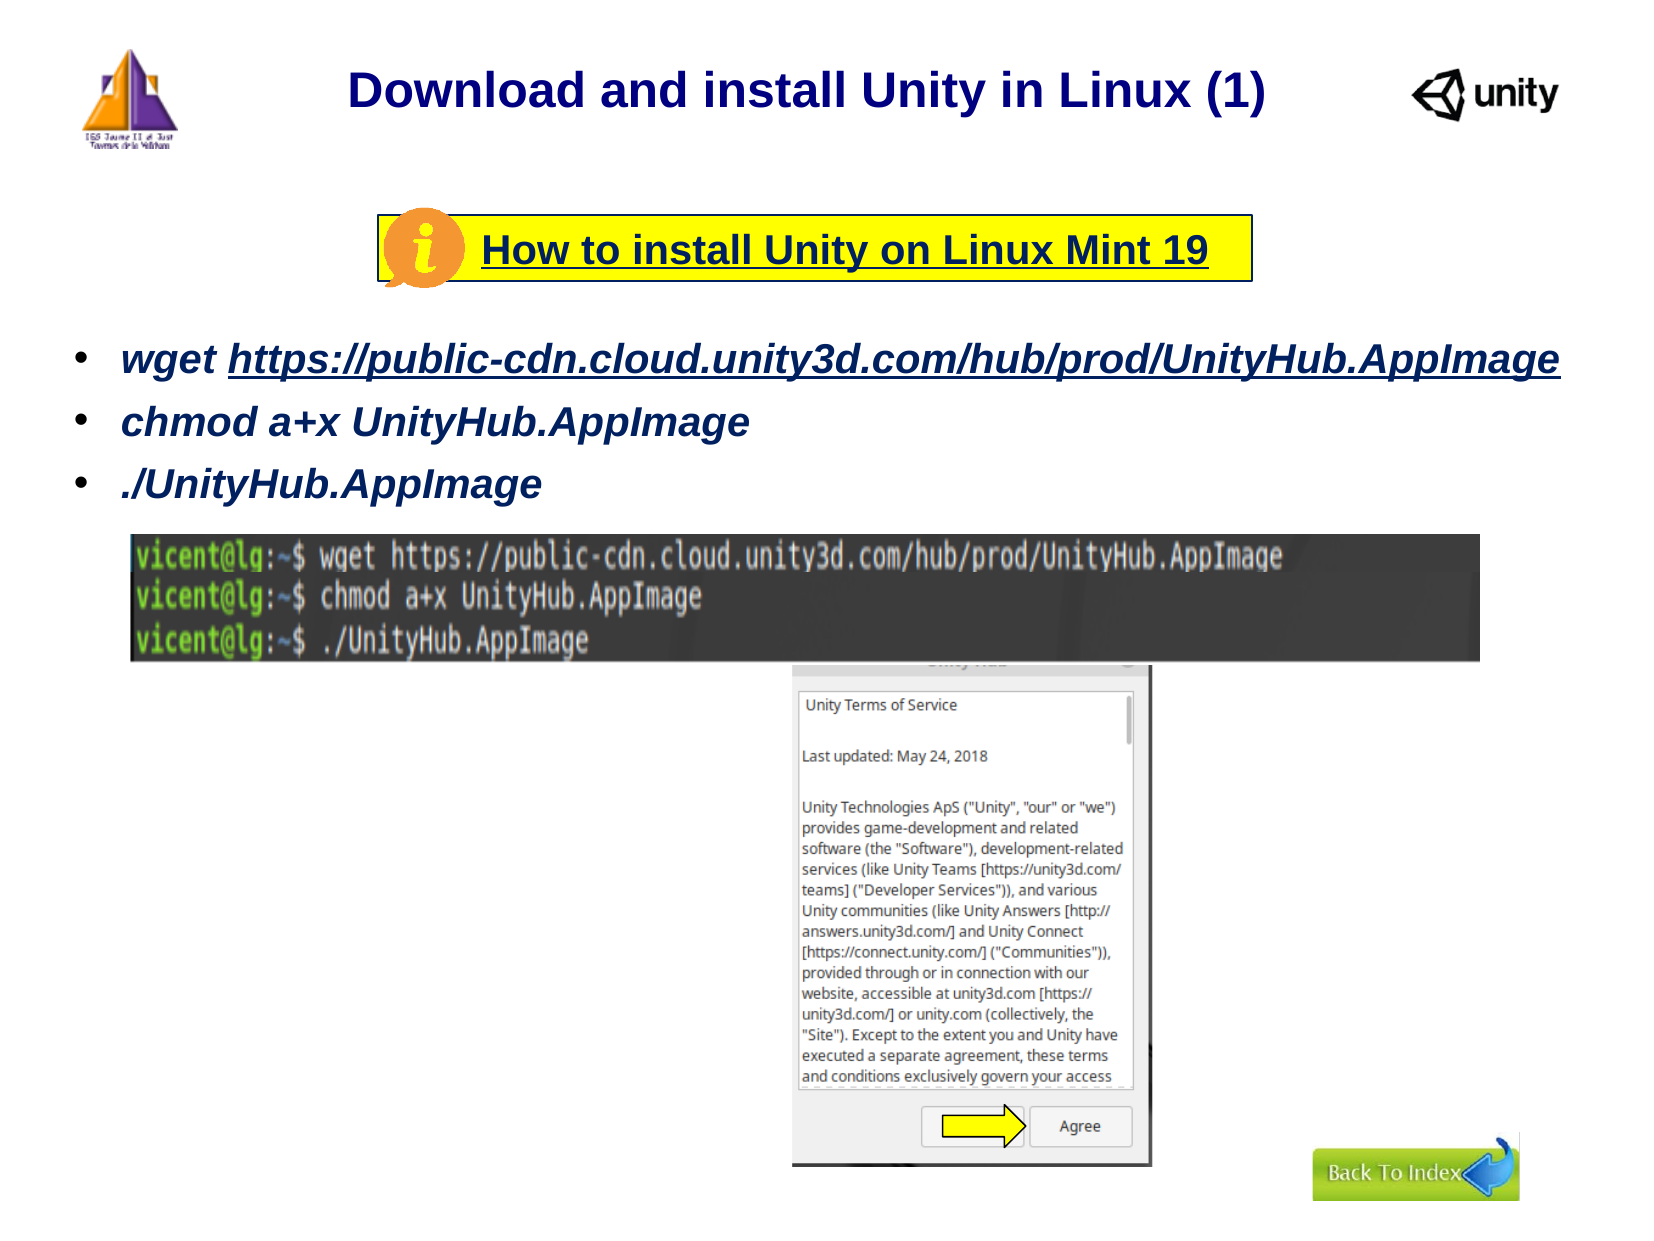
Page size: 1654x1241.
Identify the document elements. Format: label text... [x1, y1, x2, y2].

text_box How to install Unity on Linux Mint 19 [471, 215, 1252, 281]
text_box [106, 29, 231, 160]
picture [1405, 60, 1572, 129]
text_box wget https://public-cdn.cloud.unity3d.com/hub/prod/UnityHub.AppImage chmod a+x UnityHub.AppImage ./UnityHub.AppImage [58, 324, 1619, 562]
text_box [129, 534, 1481, 665]
text_box [1312, 1132, 1520, 1201]
text_box [377, 202, 471, 294]
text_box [791, 674, 1156, 1167]
text_box Download and install Unity in Linux (1) [319, 40, 1297, 129]
picture [82, 49, 178, 150]
